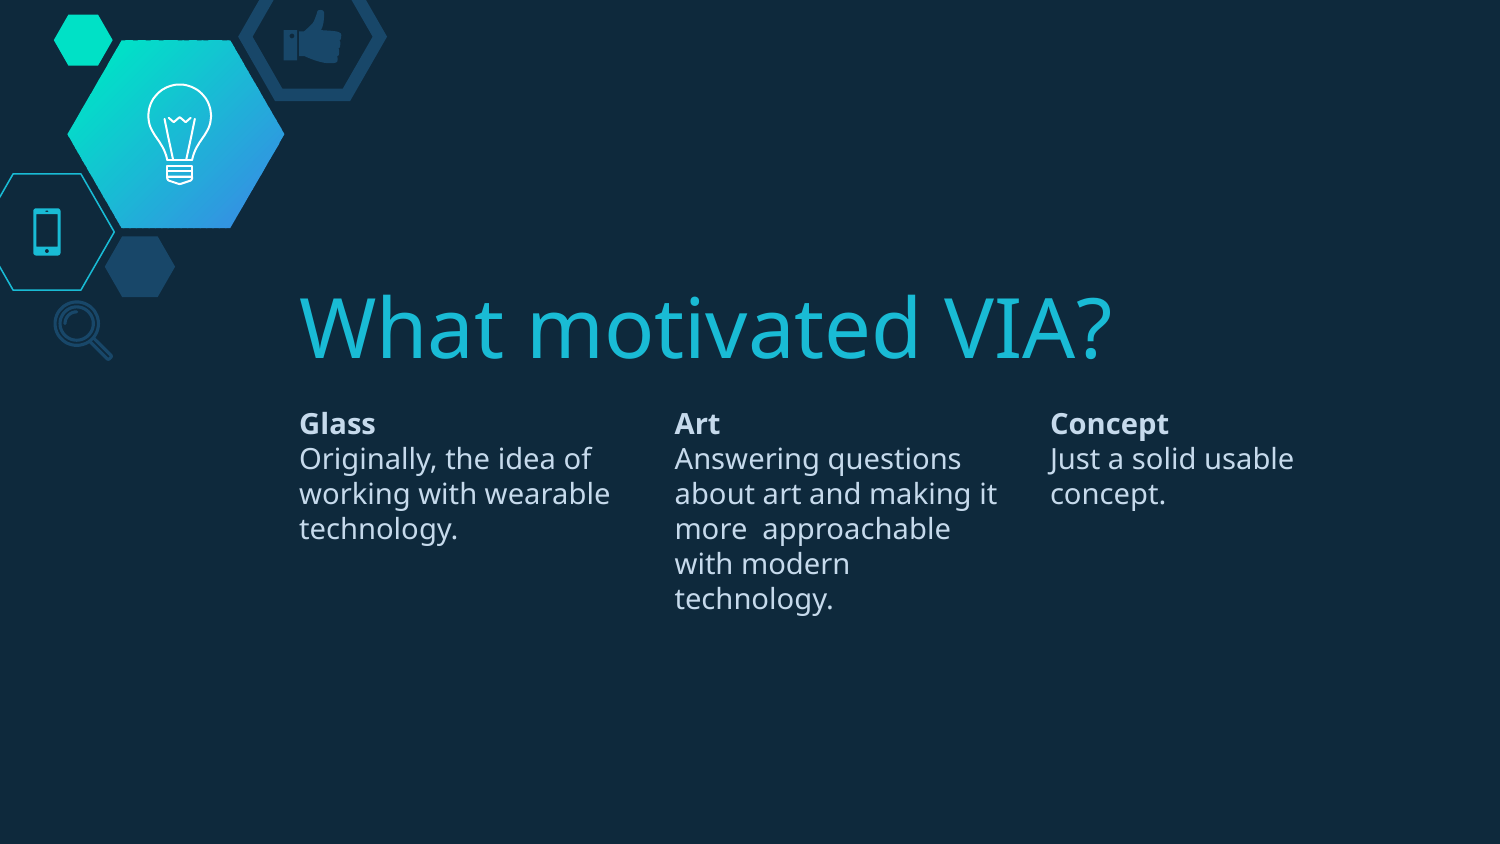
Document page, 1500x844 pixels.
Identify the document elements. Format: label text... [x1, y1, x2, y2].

list Concept Just a solid usable concept. [1035, 390, 1393, 808]
list Art Answering questions about art and making it more approachable with modern technology. [659, 390, 1017, 808]
list Glass Originally, the idea of working with wearable technology. [284, 390, 642, 808]
title What motivated VIA? [284, 284, 1250, 391]
